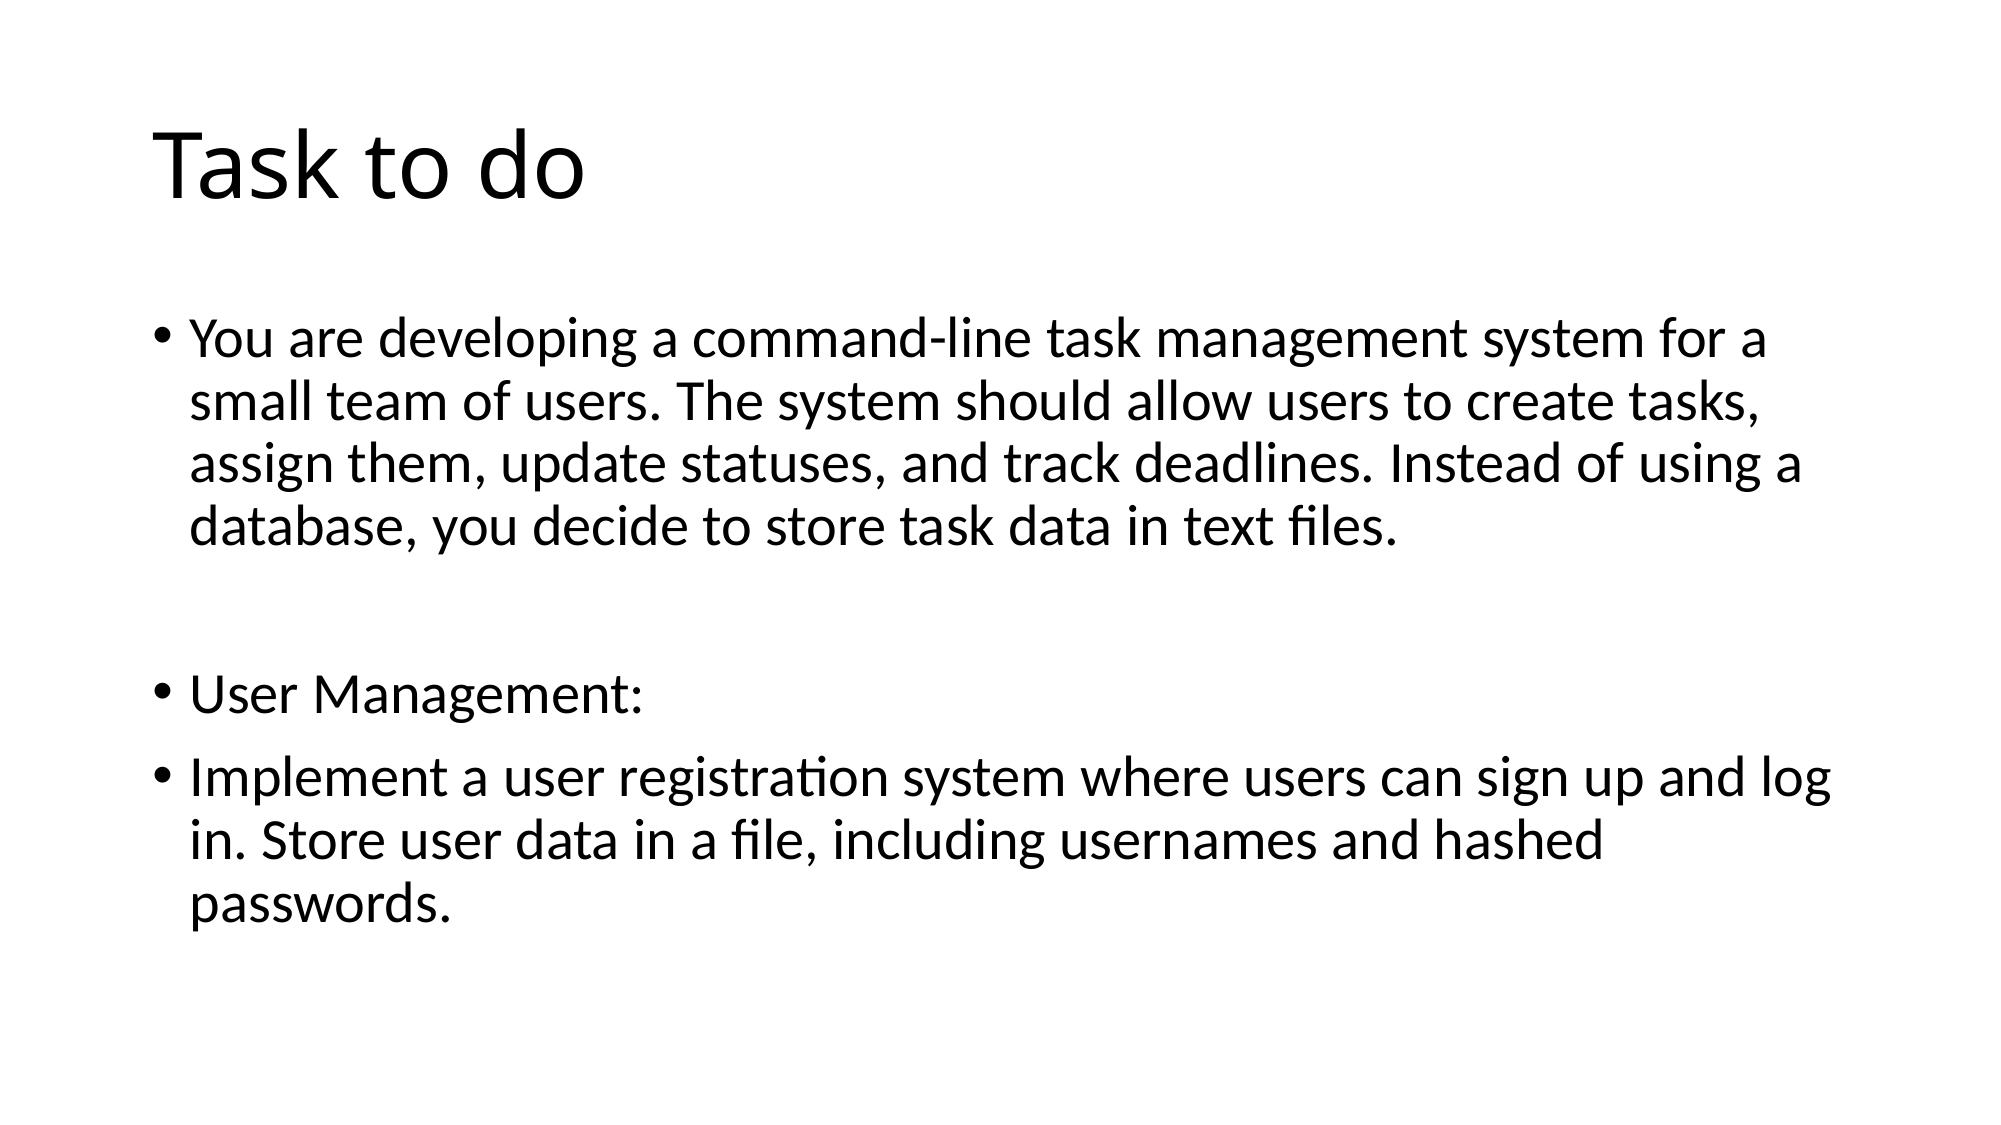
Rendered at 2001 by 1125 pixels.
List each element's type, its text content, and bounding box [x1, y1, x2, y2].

title Task to do [137, 59, 1863, 278]
list You are developing a command-line task management system for a small team of users. The system should allow users to create tasks, assign them, update statuses, and track deadlines. Instead of using a database, you decide to store task data in text files. User Management: Implement a user registration system where users can sign up and log in. Store user data in a file, including usernames and hashed passwords. [137, 299, 1863, 1014]
